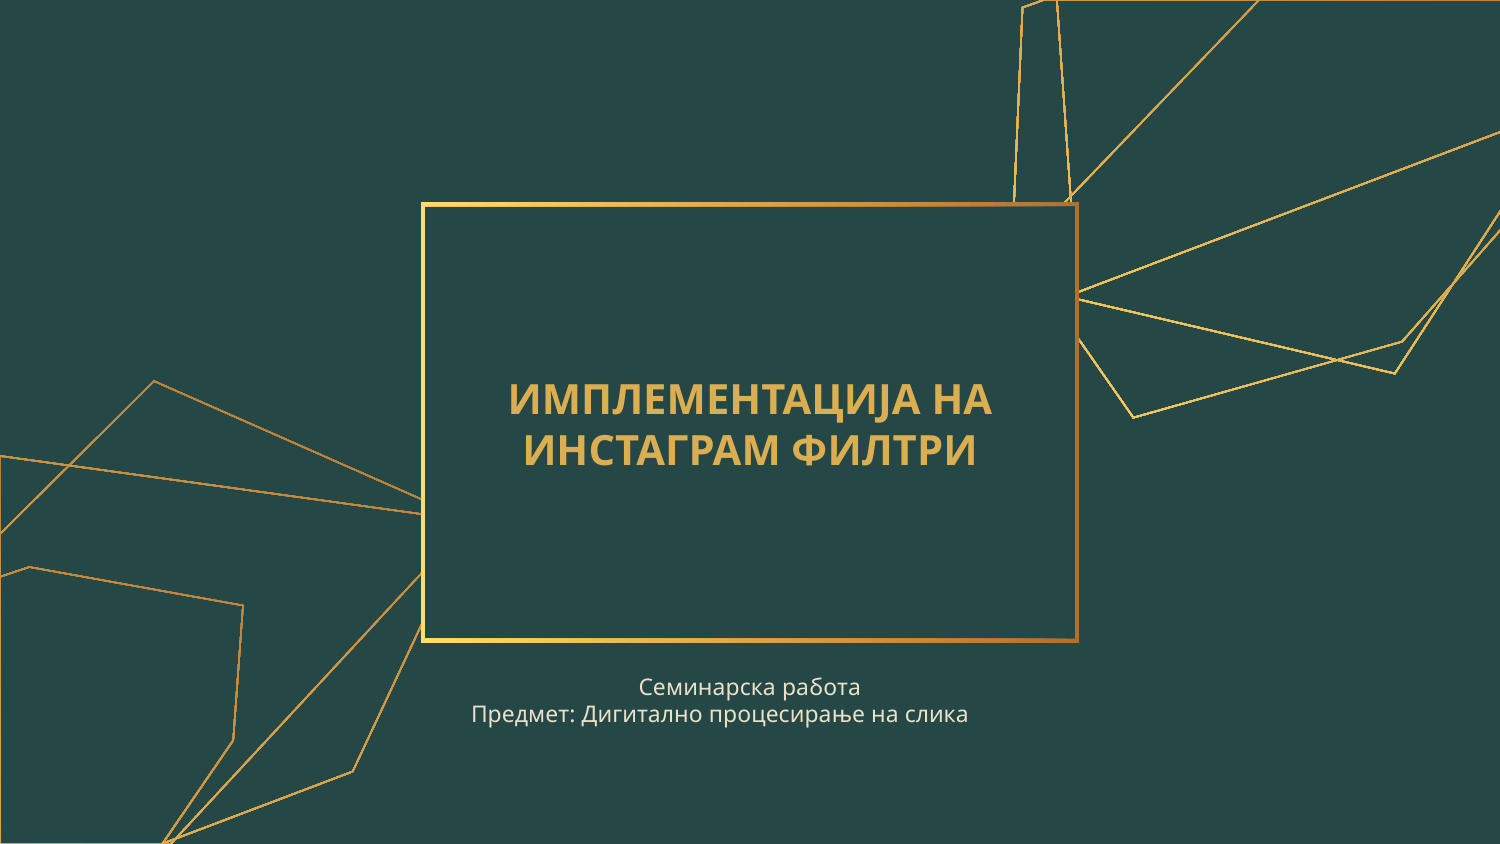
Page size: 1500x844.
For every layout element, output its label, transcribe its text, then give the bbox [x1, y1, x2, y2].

subtitle Семинарска работа Предмет: Дигитално процесирање на слика [419, 641, 1081, 792]
title ИМПЛЕМЕНТАЦИЈА НА ИНСТАГРАМ ФИЛТРИ [450, 268, 1050, 579]
